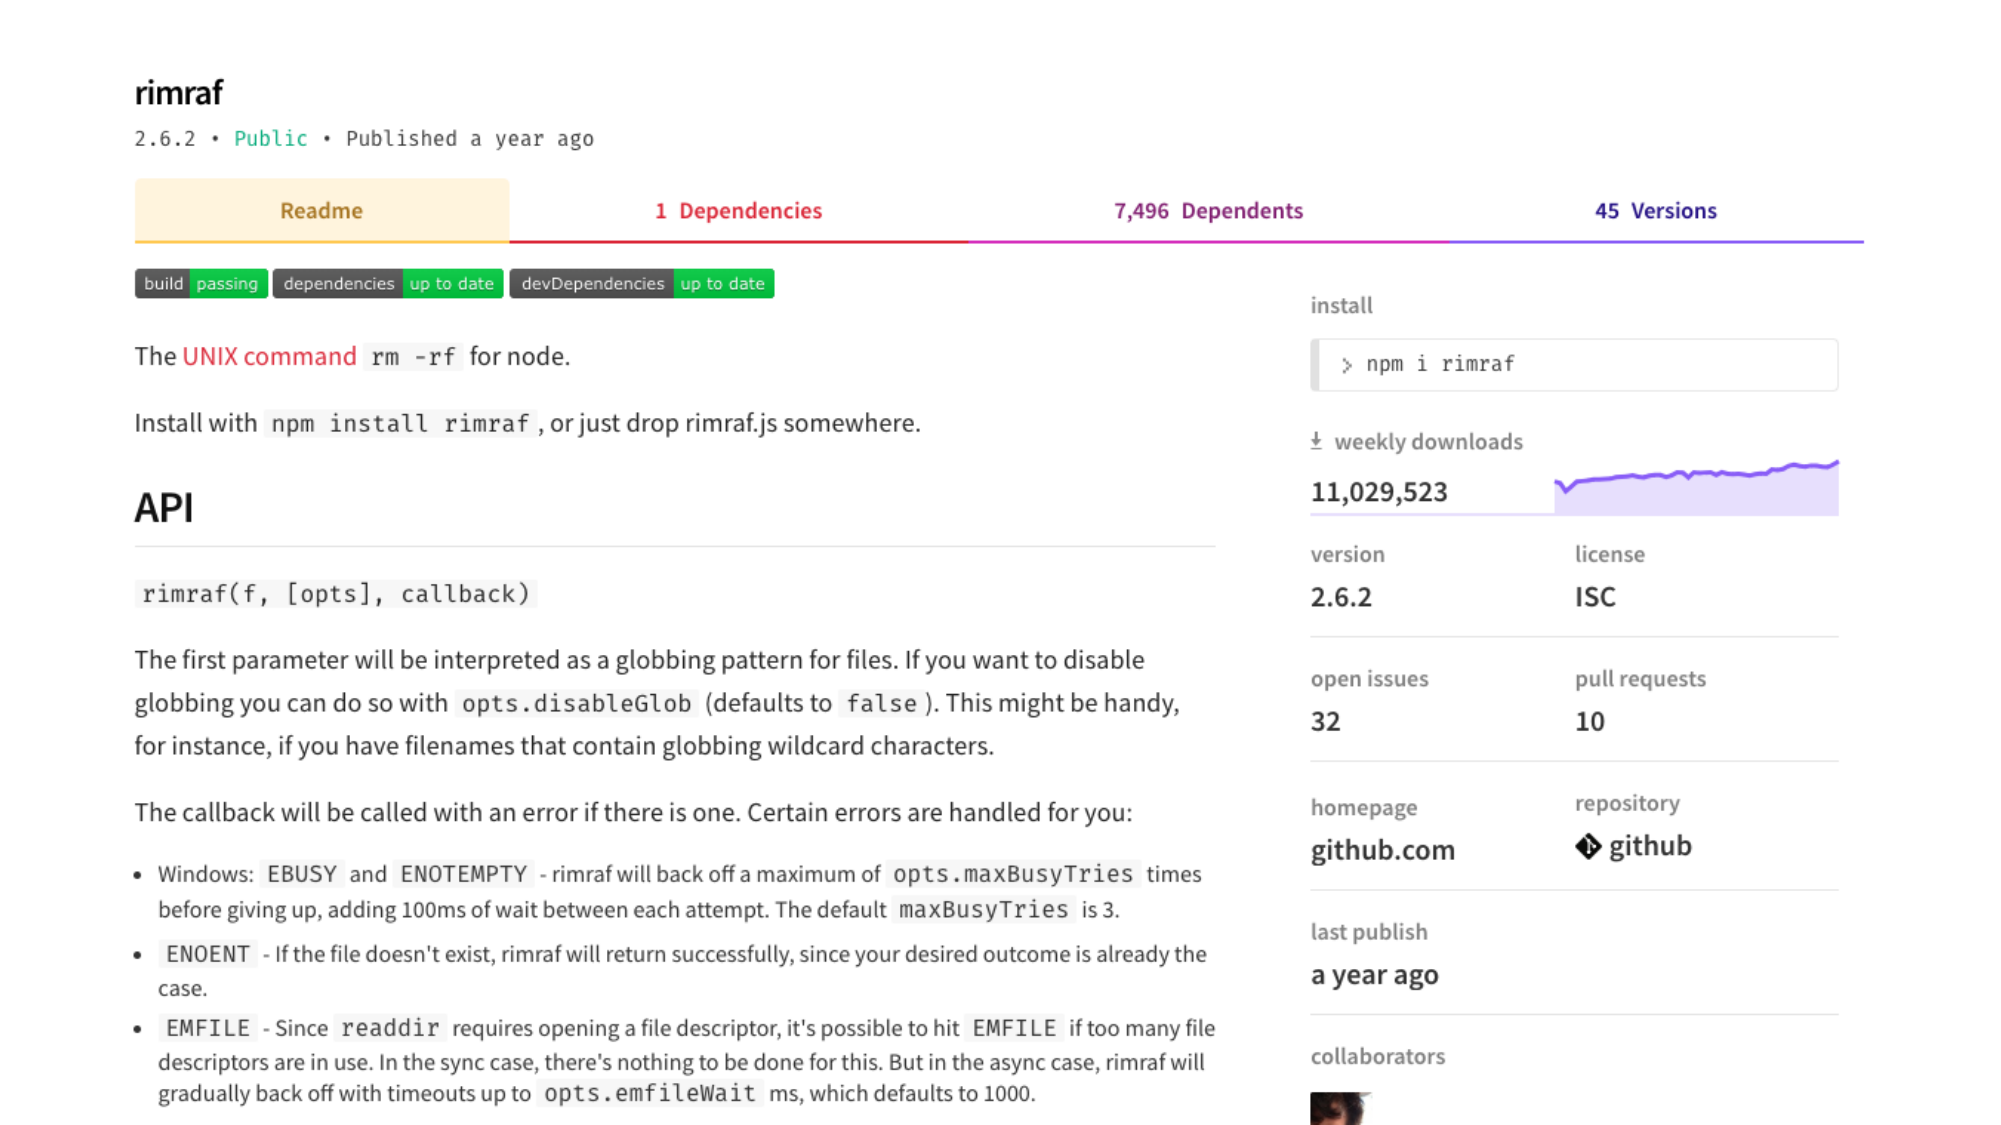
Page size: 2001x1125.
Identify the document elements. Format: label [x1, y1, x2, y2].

picture [118, 69, 1882, 1125]
